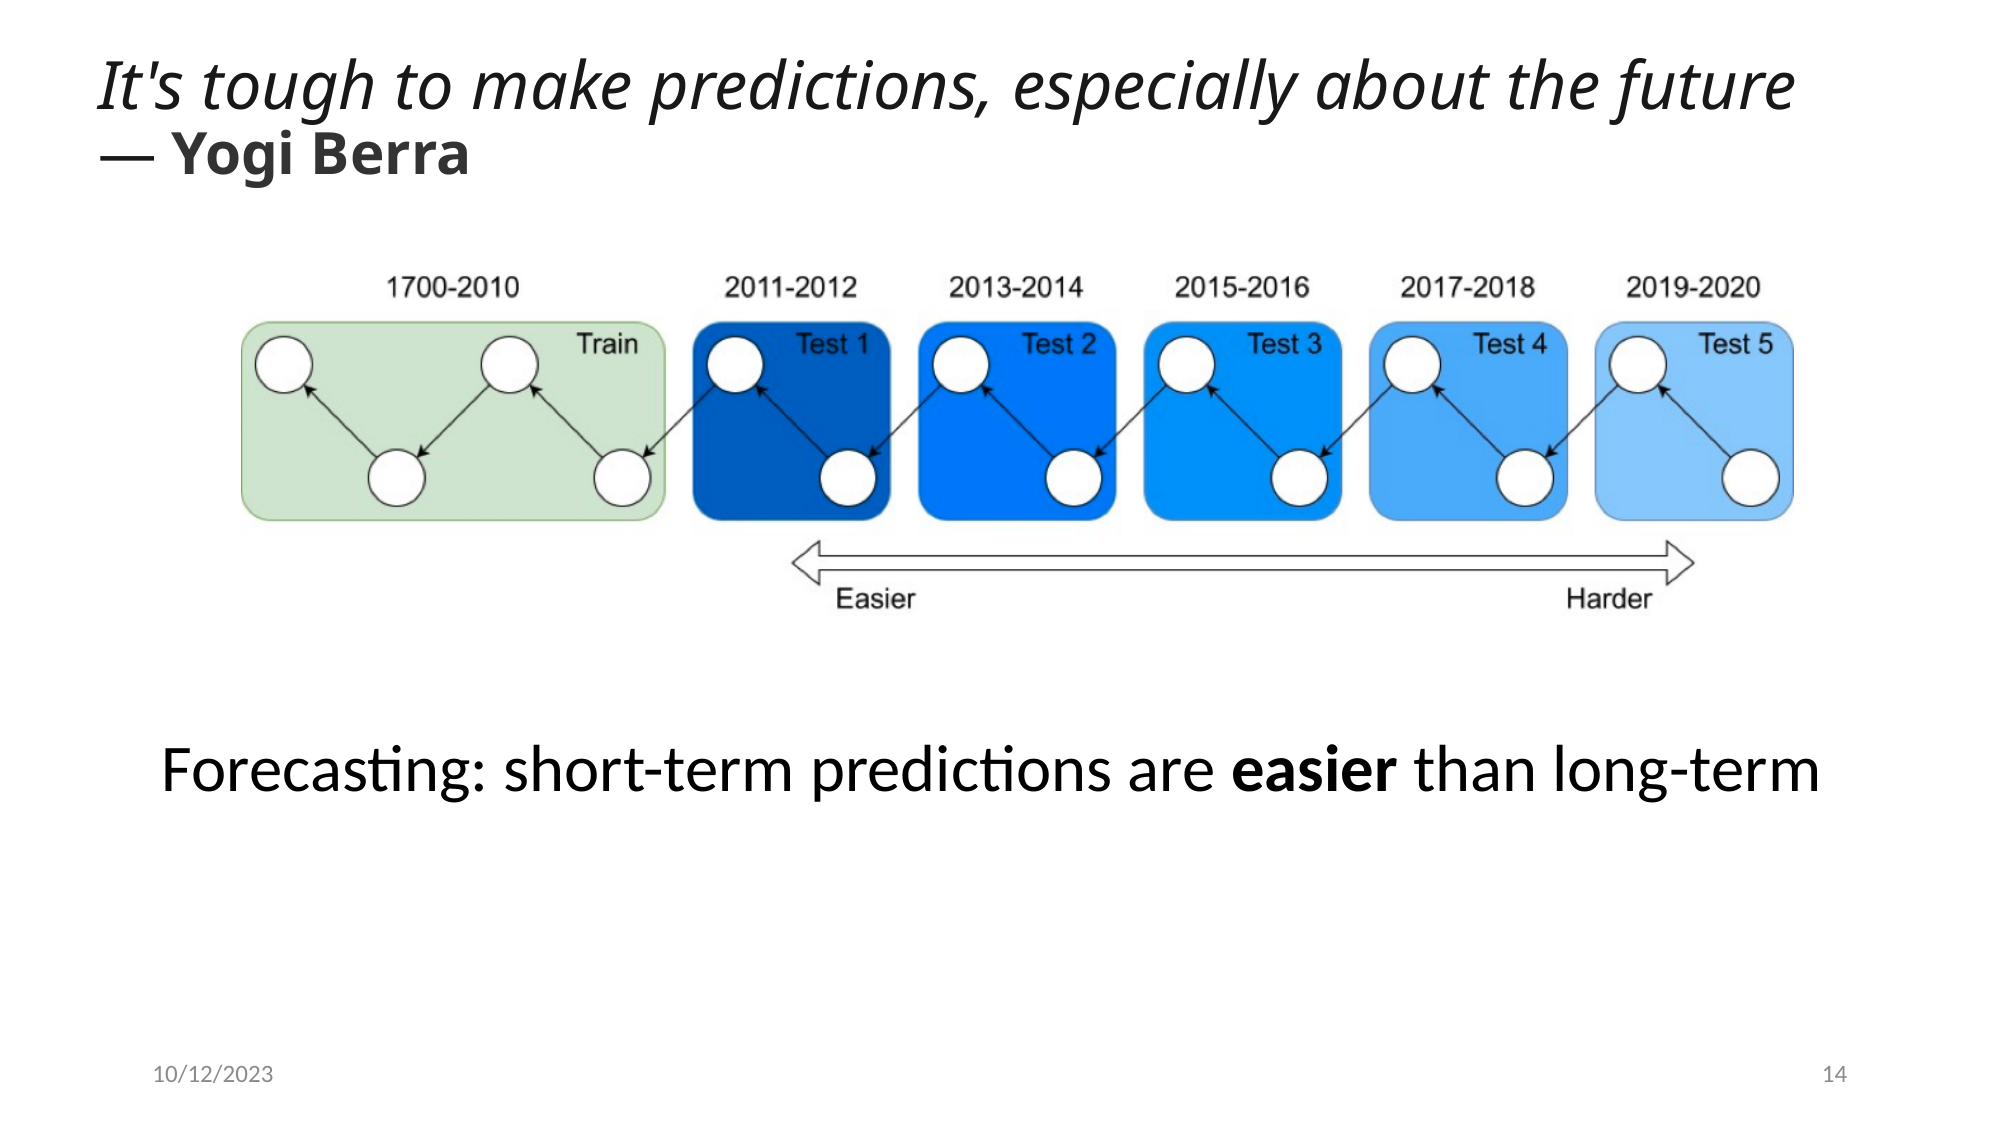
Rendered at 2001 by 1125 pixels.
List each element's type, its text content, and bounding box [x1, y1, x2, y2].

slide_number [137, 1042, 588, 1103]
title It's tough to make predictions, especially about the future ― Yogi Berra [83, 54, 1985, 186]
text_box Forecasting: short-term predictions are easier than long-term [146, 717, 1888, 858]
picture [241, 265, 1794, 619]
slide_number 14 [1412, 1042, 1863, 1103]
